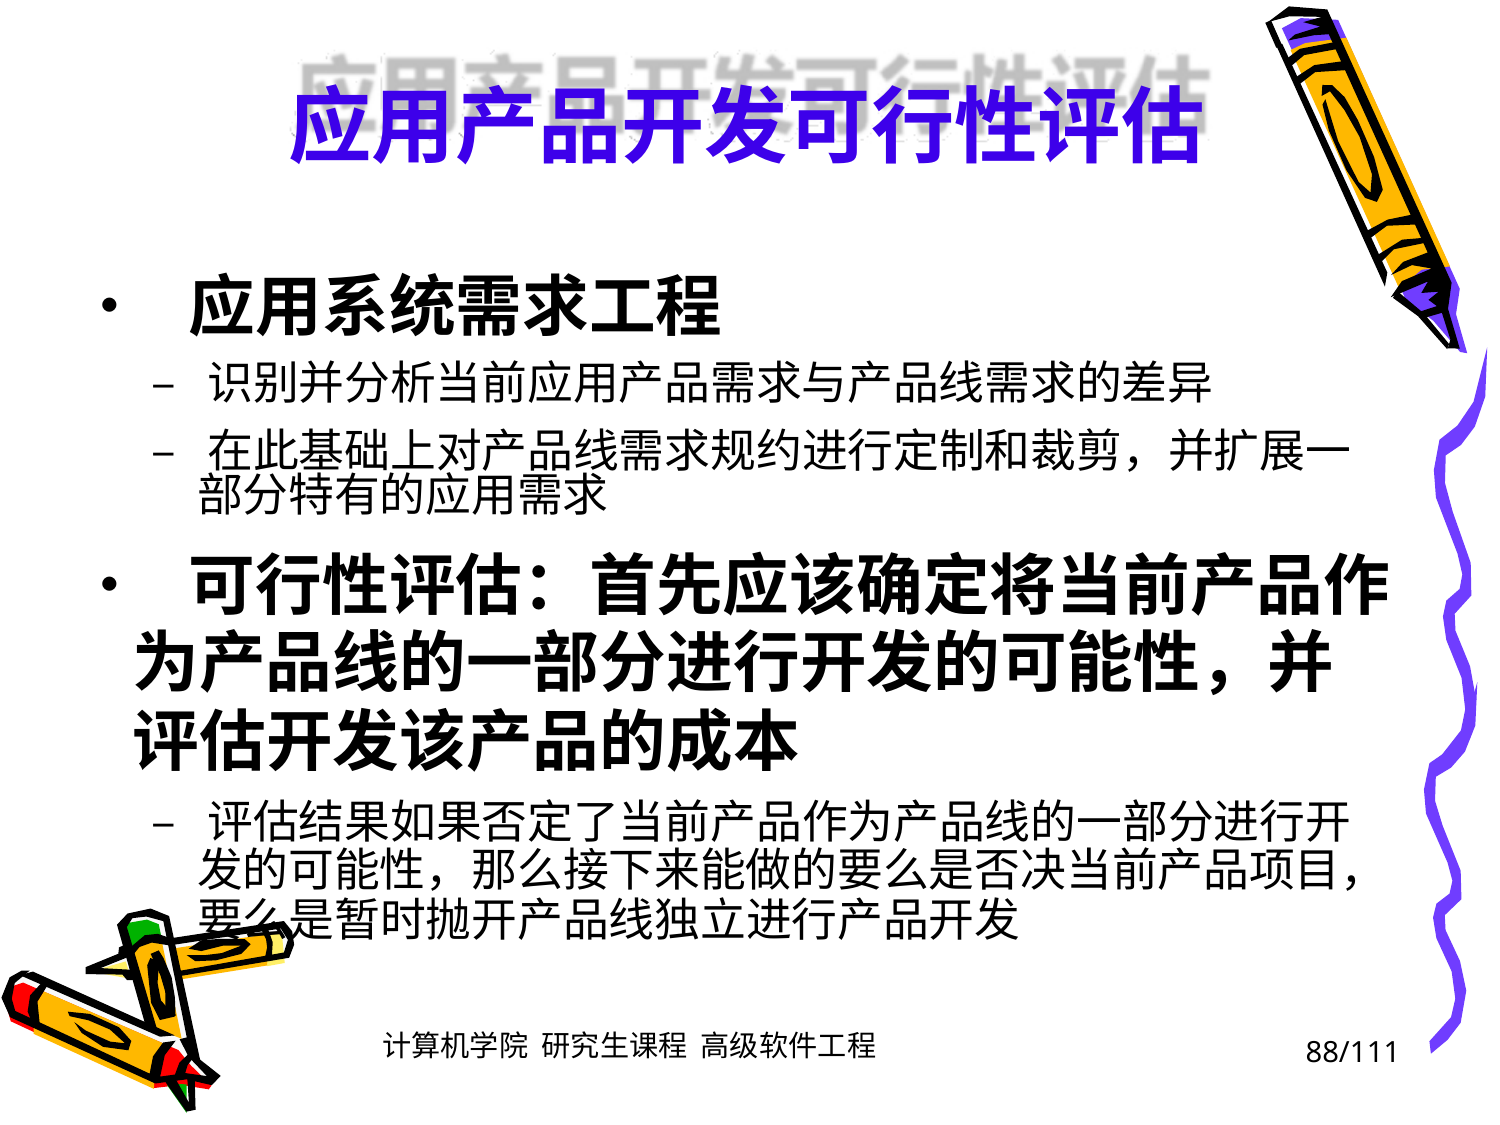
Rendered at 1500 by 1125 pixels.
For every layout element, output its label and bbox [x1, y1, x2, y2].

text_box [1421, 344, 1490, 1056]
text_box [382, 1035, 877, 1070]
picture [287, 47, 1219, 144]
text_box [0, 4, 1470, 1116]
text_box [1305, 1029, 1401, 1077]
